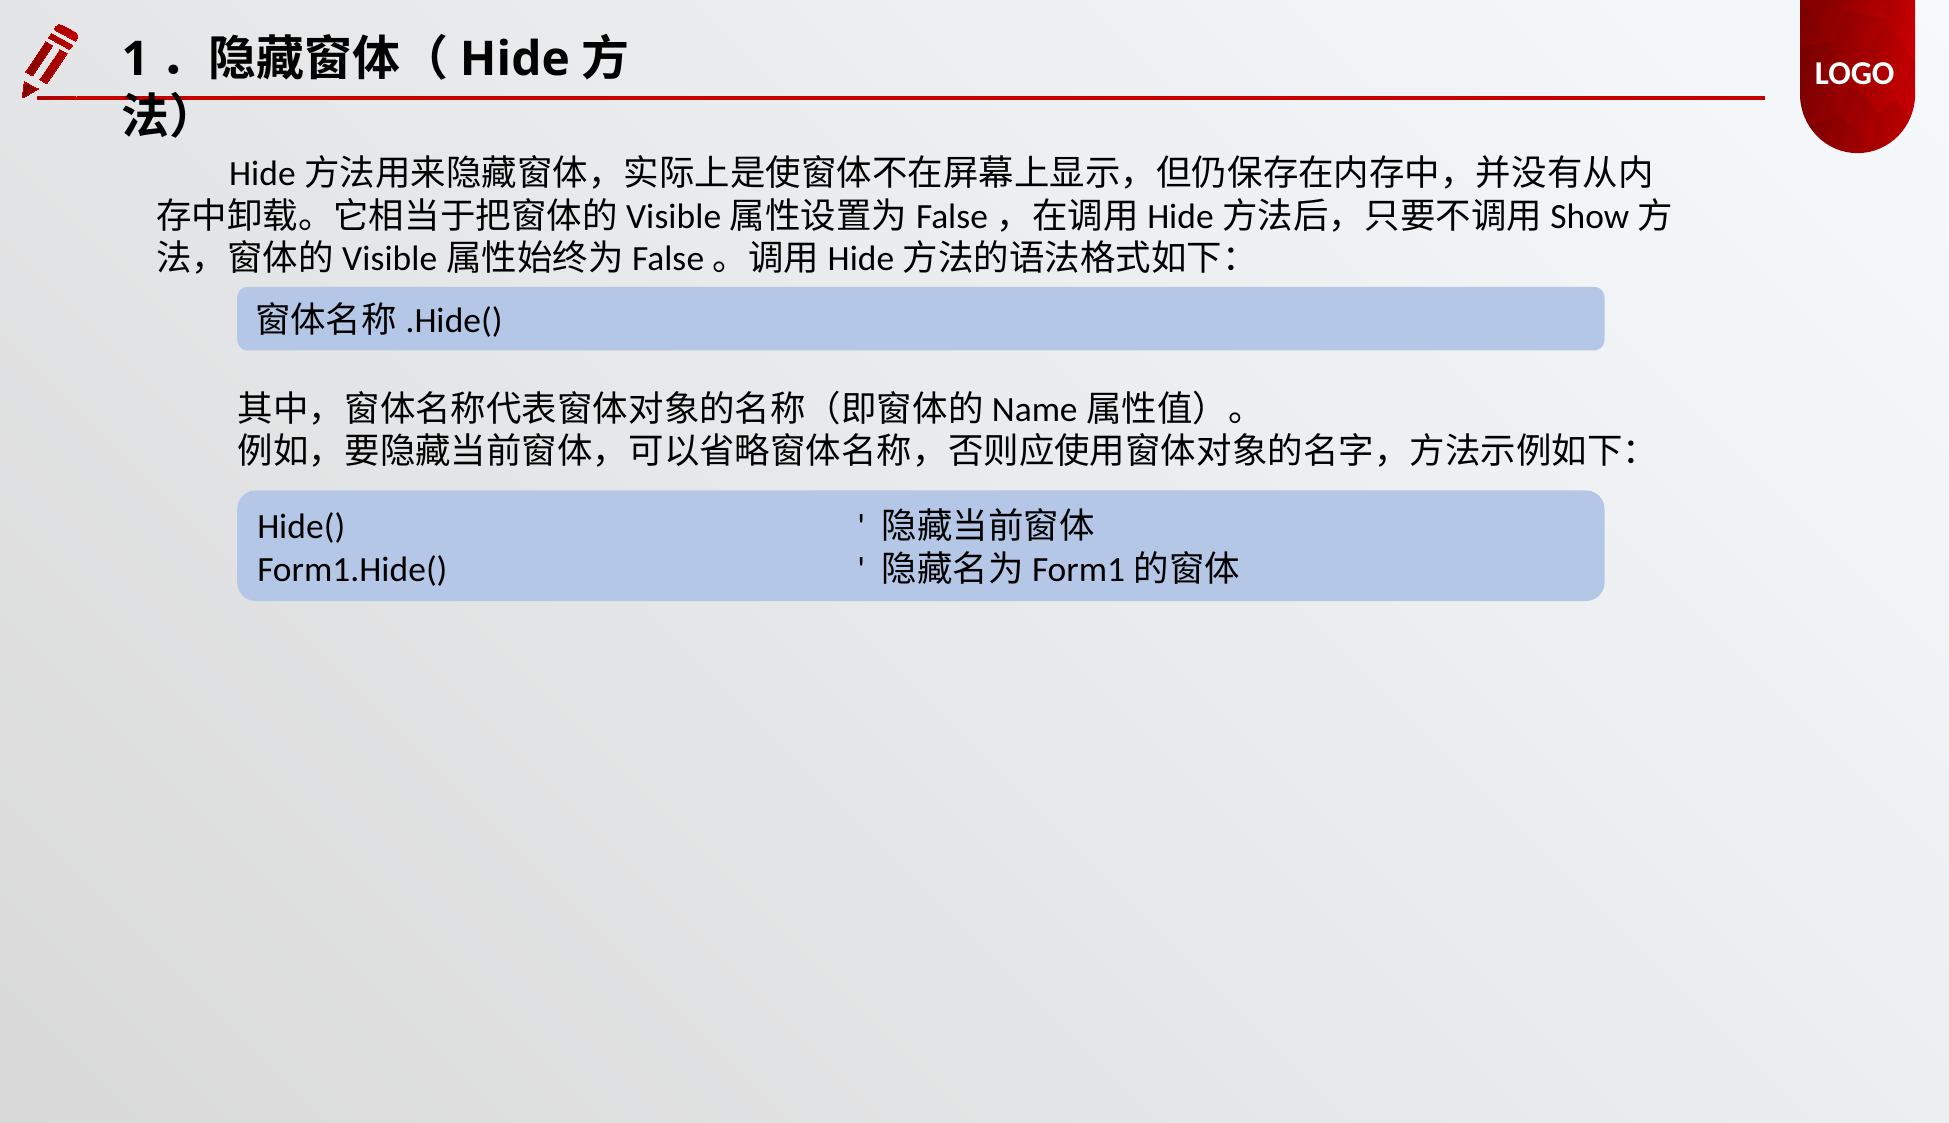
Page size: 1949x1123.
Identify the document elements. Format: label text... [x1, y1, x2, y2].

text_box Hide方法用来隐藏窗体，实际上是使窗体不在屏幕上显示，但仍保存在内存中，并没有从内存中卸载。它相当于把窗体的Visible属性设置为False，在调用Hide方法后，只要不调用Show方法，窗体的Visible属性始终为False。调用Hide方法的语法格式如下： [141, 142, 1701, 286]
picture [22, 82, 37, 97]
text_box Hide() ' 隐藏当前窗体 Form1.Hide() ' 隐藏名为Form1的窗体 [237, 490, 1605, 602]
text_box 窗体名称.Hide() [237, 286, 1605, 351]
picture [48, 33, 73, 49]
picture [1800, 0, 1916, 154]
picture [40, 50, 67, 83]
text_box 其中，窗体名称代表窗体对象的名称（即窗体的Name属性值）。 例如，要隐藏当前窗体，可以省略窗体名称，否则应使用窗体对象的名字，方法示例如下： [223, 378, 1657, 479]
picture [54, 24, 78, 41]
text_box 1．隐藏窗体（Hide方法） [101, 17, 703, 153]
picture [26, 42, 52, 75]
